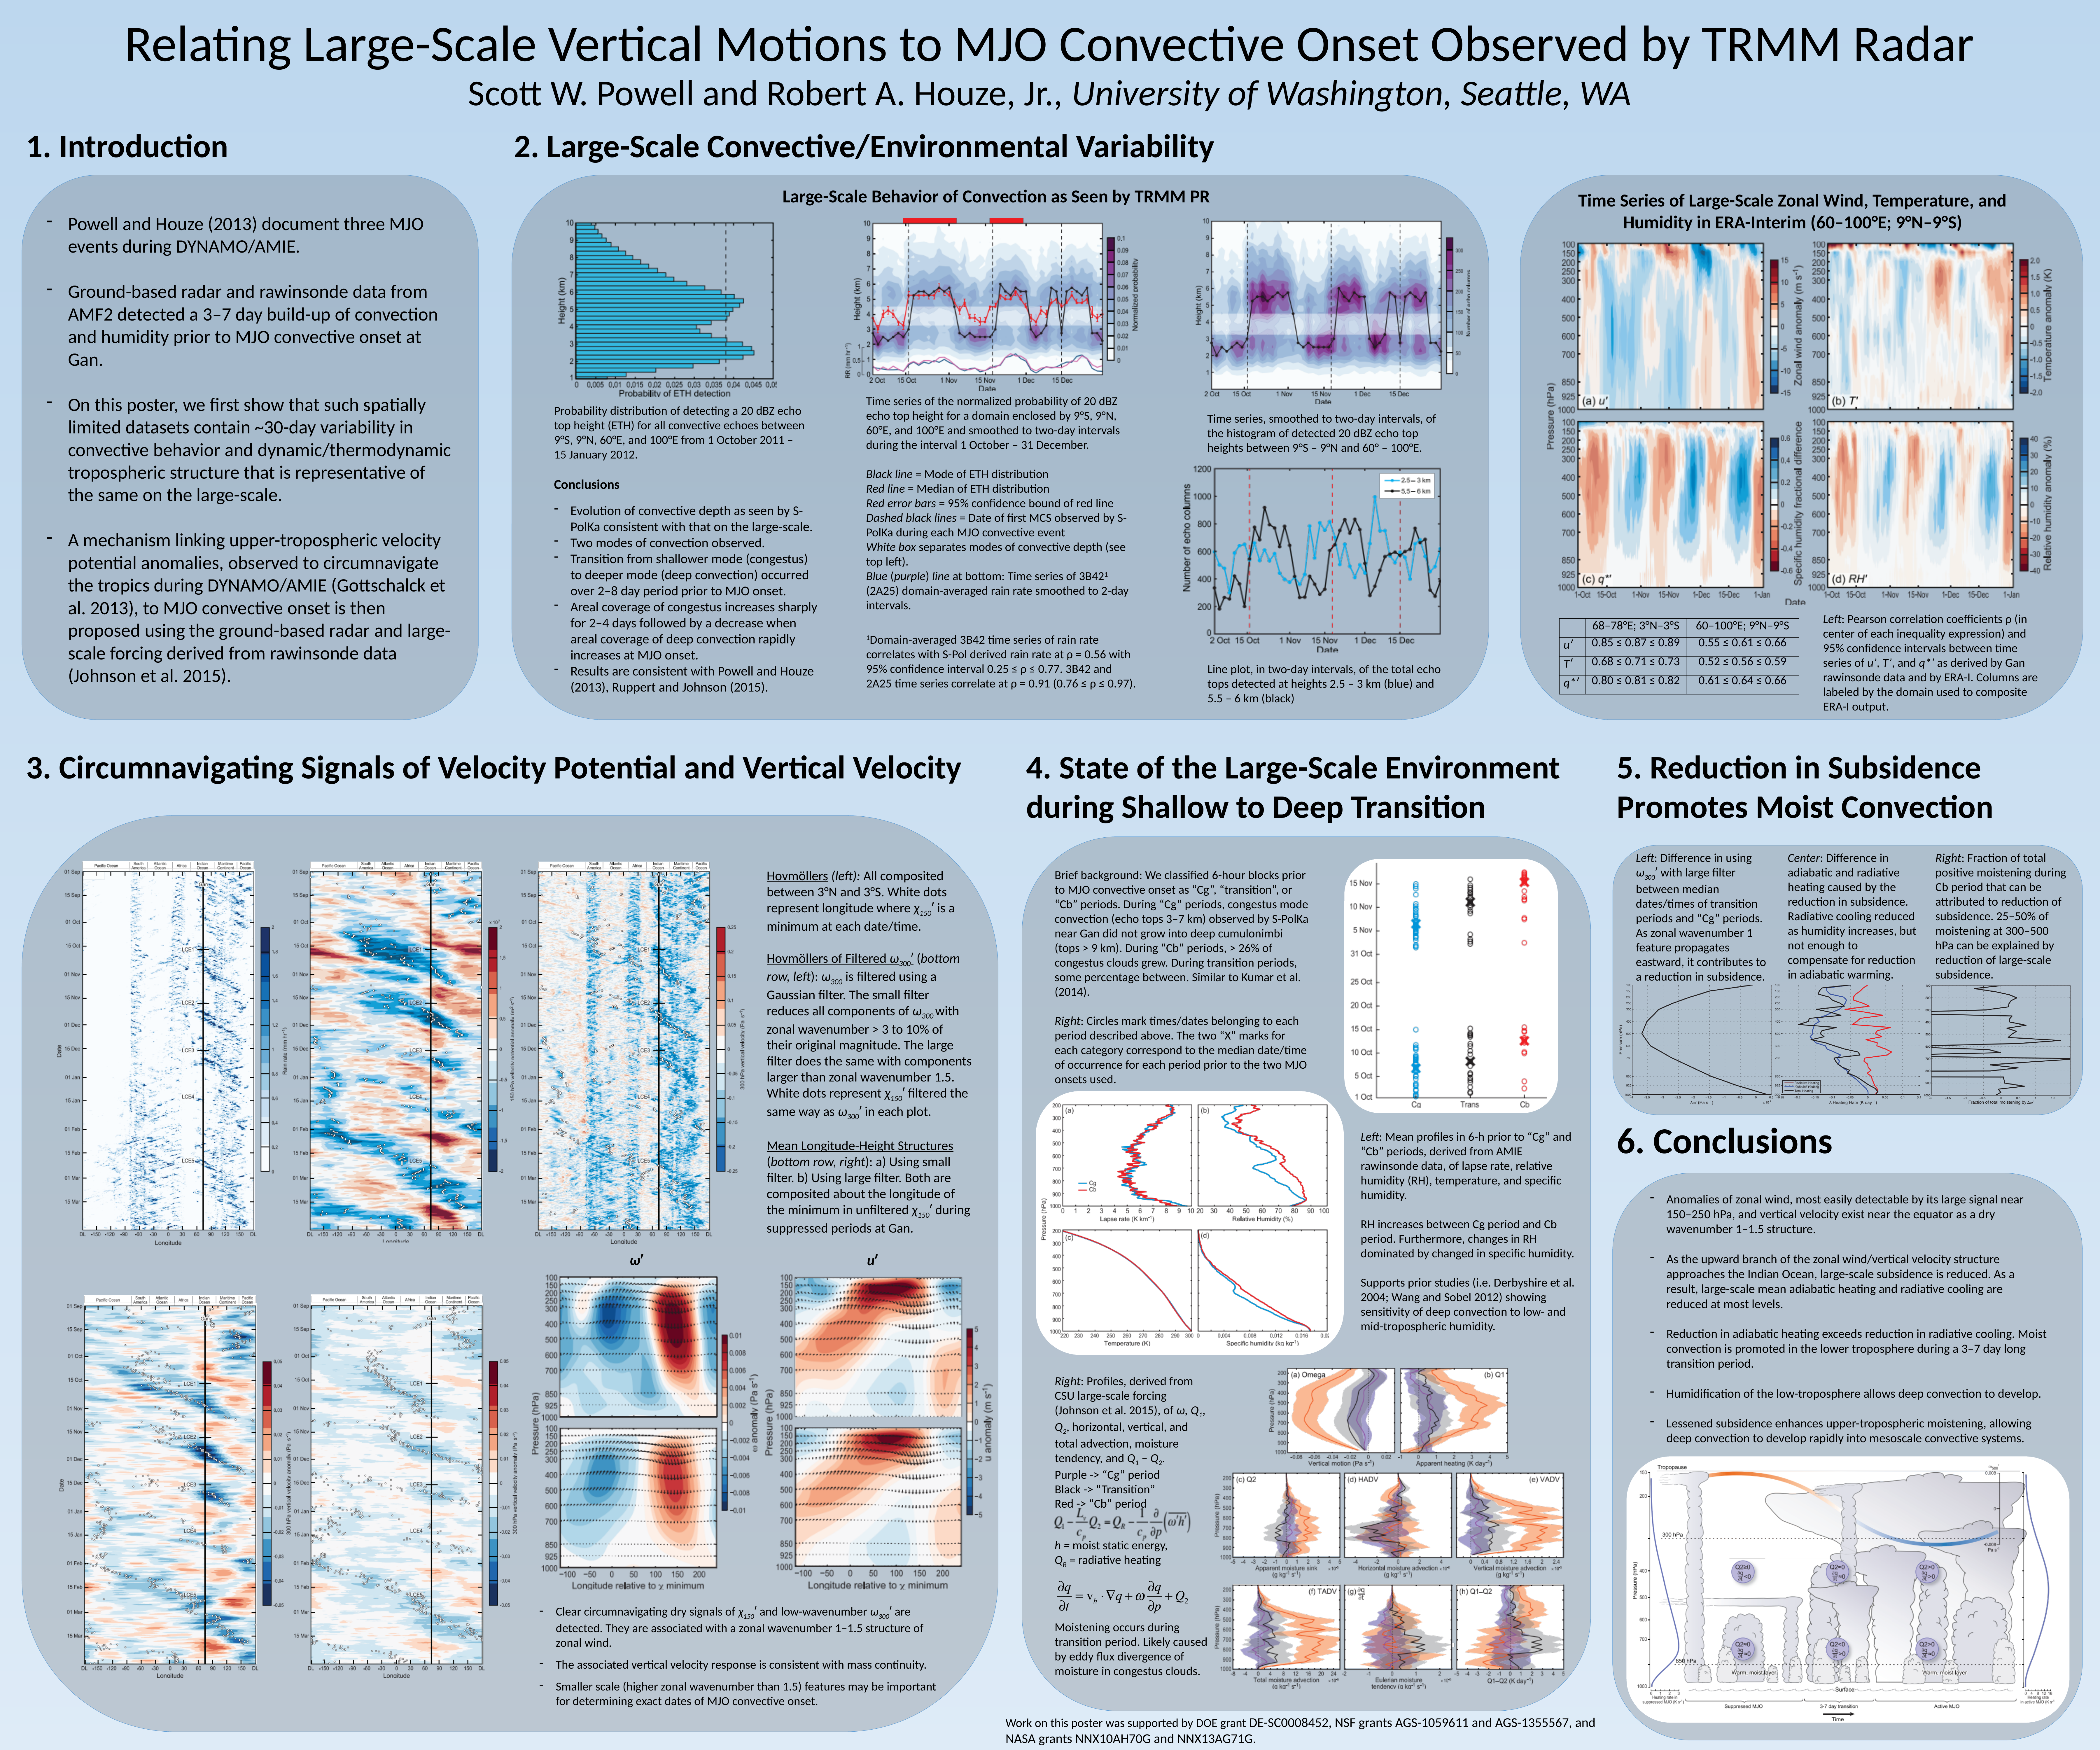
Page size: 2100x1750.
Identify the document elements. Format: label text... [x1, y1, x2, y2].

text_box Brief background: We classified 6-hour blocks prior to MJO convective onset as “Cg”, “transition”, or “Cb” periods. During “Cg” periods, congestus mode convection (echo tops 3–7 km) observed by S-PolKa near Gan did not grow into deep cumulonimbi (tops > 9 km). During “Cb” periods, > 26% of congestus clouds grew. During transition periods, some percentage between. Similar to Kumar et al. (2014). Right: Circles mark times/dates belonging to each period described above. The two “X” marks for each category correspond to the median date/time of occurrence for each period prior to the two MJO onsets used. [1050, 865, 1314, 1088]
picture [532, 1274, 759, 1590]
picture [57, 862, 287, 1245]
text_box [1630, 900, 2066, 1114]
picture [1547, 241, 2052, 605]
text_box Center: Difference in adiabatic and radiative heating caused by the reduction in subsidence. Radiative cooling reduced as humidity increases, but not enough to compensate for reduction in adiabatic warming. [1783, 900, 1923, 984]
text_box [1022, 836, 1591, 1711]
text_box 2. Large-Scale Convective/Environmental Variability [510, 122, 1325, 166]
text_box [22, 815, 998, 1732]
text_box Moistening occurs during transition period. Likely caused by eddy flux divergence of moisture in congestus clouds. [1050, 1617, 1213, 1680]
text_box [1053, 1504, 1191, 1542]
text_box Scott W. Powell and Robert A. Houze, Jr., University of Washington, Seattle, WA [0, 66, 2100, 115]
picture [1618, 983, 1921, 1106]
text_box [1612, 1114, 2082, 1740]
picture [291, 862, 514, 1242]
picture [1055, 1578, 1191, 1616]
picture [1214, 1368, 1564, 1689]
text_box uʹ [811, 1248, 933, 1270]
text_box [1626, 1456, 2070, 1723]
text_box 3. Circumnavigating Signals of Velocity Potential and Vertical Velocity [22, 743, 1022, 788]
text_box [1520, 175, 2100, 900]
picture [1924, 982, 2072, 1105]
text_box Left: Difference in using ω300ʹ with large filter between median dates/times of transition periods and “Cg” periods. As zonal wavenumber 1 feature propagates eastward, it contributes to a reduction in subsidence. [1631, 900, 1777, 983]
text_box Left: Mean profiles in 6-h prior to “Cg” and “Cb” periods, derived from AMIE rawinsonde data, of lapse rate, relative humidity (RH), temperature, and specific humidity. RH increases between Cg period and Cb period. Furthermore, changes in RH dominated by changed in specific humidity. Supports prior studies (i.e. Derbyshire et al. 2004; Wang and Sobel 2012) showing sensitivity of deep convection to low- and mid-tropospheric humidity. [1356, 1126, 1582, 1335]
text_box Right: Fraction of total positive moistening during Cb period that can be attributed to reduction of subsidence. 25–50% of moistening at 300–500 hPa can be explained by reduction of large-scale subsidence. [1931, 900, 2071, 982]
text_box Clear circumnavigating dry signals of χ150ʹ and low-wavenumber ω300ʹ are detected. They are associated with a zonal wavenumber 1–1.5 structure of zonal wind. The associated vertical velocity response is consistent with mass continuity. Smaller scale (higher zonal wavenumber than 1.5) features may be important for determining exact dates of MJO convective onset. [535, 1601, 951, 1710]
text_box Work on this poster was supported by DOE grant DE-SC0008452, NSF grants AGS-1059611 and AGS-1355567, and NASA grants NNX10AH70G and NNX13AG71G. [1001, 1712, 1625, 1748]
text_box Right: Profiles, derived from CSU large-scale forcing (Johnson et al. 2015), of ω, Q1, Q2, horizontal, vertical, and total advection, moisture tendency, and Q1 – Q2. Purple -> “Cg” period Black -> “Transition” Red -> “Cb” period [1050, 1371, 1213, 1513]
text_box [22, 122, 481, 720]
picture [57, 1296, 520, 1678]
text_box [1036, 1091, 1344, 1355]
text_box [311, 1294, 482, 1296]
text_box ωʹ [576, 1248, 697, 1270]
text_box [2071, 900, 2083, 1099]
text_box [1612, 900, 1631, 1092]
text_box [1344, 859, 1558, 1113]
picture [765, 1274, 993, 1590]
text_box h = moist static energy, QR = radiative heating [1050, 1535, 1213, 1571]
text_box 4. State of the Large-Scale Environment during Shallow to Deep Transition [1022, 743, 1520, 827]
text_box Hovmöllers (left): All composited between 3°N and 3°S. White dots represent longitude where χ150ʹ is a minimum at each date/time. Hovmöllers of Filtered ω300ʹ (bottom row, left): ω300 is filtered using a Gaussian filter. The small filter reduces all components of ω300 with zonal wavenumber > 3 to 10% of their original magnitude. The large filter does the same with components larger than zonal wavenumber 1.5. White dots represent χ150ʹ filtered the same way as ω300ʹ in each plot. Mean Longitude-Height Structures (bottom row, right): a) Using small filter. b) Using large filter. Both are composited about the longitude of the minimum in unfiltered χ150ʹ during suppressed periods at Gan. [762, 865, 977, 1270]
picture [519, 862, 747, 1244]
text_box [512, 175, 1489, 720]
text_box Relating Large-Scale Vertical Motions to MJO Convective Onset Observed by TRMM Radar [0, 8, 2100, 66]
